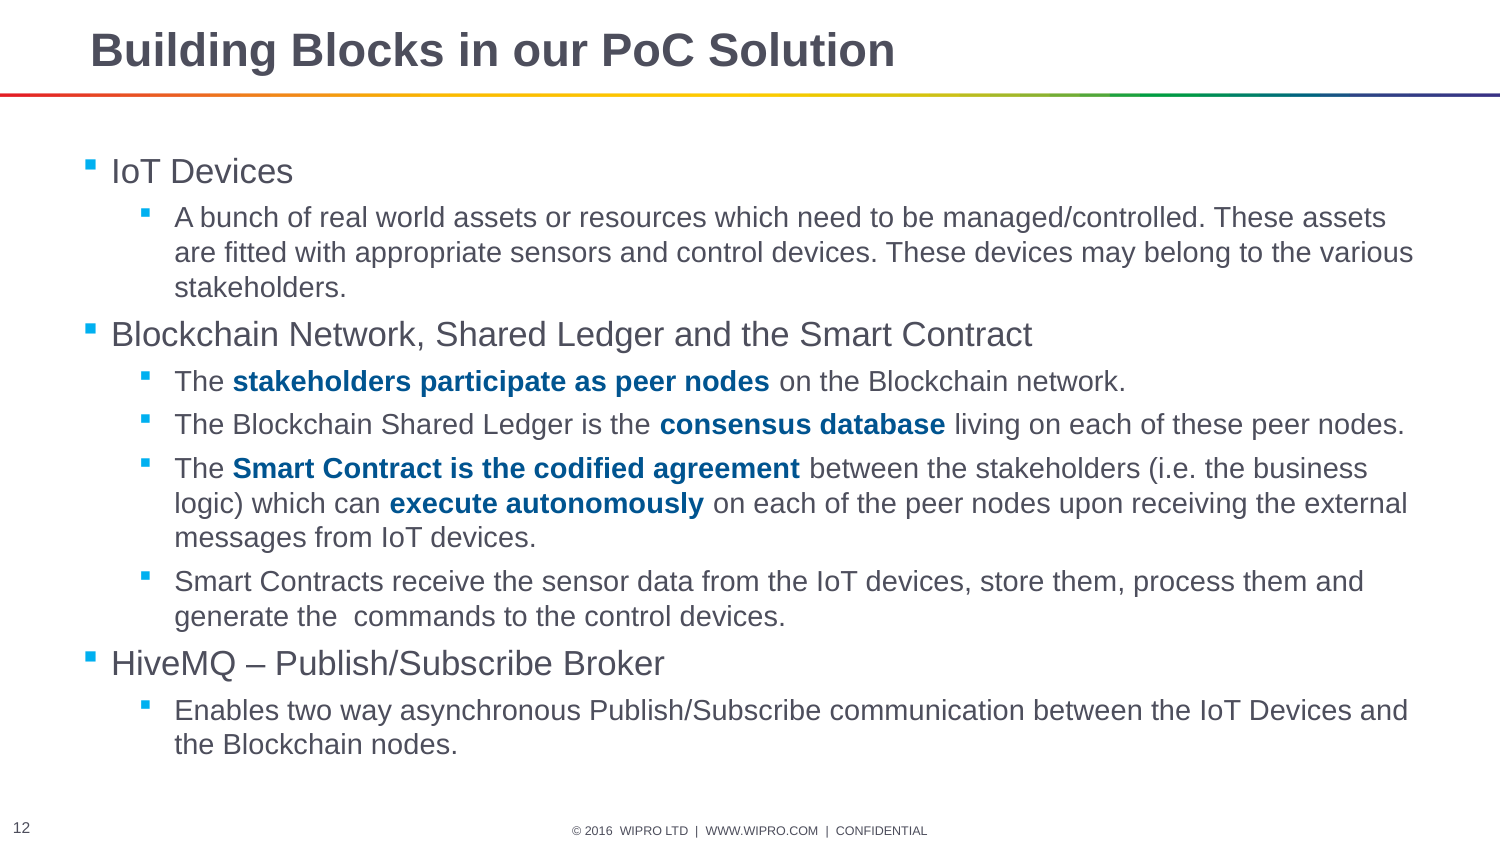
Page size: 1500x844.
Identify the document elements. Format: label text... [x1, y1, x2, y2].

list IoT Devices A bunch of real world assets or resources which need to be managed/controlled. These assets are fitted with appropriate sensors and control devices. These devices may belong to the various stakeholders. Blockchain Network, Shared Ledger and the Smart Contract The stakeholders participate as peer nodes on the Blockchain network. The Blockchain Shared Ledger is the consensus database living on each of these peer nodes. The Smart Contract is the codified agreement between the stakeholders (i.e. the business logic) which can execute autonomously on each of the peer nodes upon receiving the external messages from IoT devices. Smart Contracts receive the sensor data from the IoT devices, store them, process them and generate the commands to the control devices. HiveMQ – Publish/Subscribe Broker Enables two way asynchronous Publish/Subscribe communication between the IoT Devices and the Blockchain nodes. [75, 140, 1425, 775]
title Building Blocks in our PoC Solution [74, 11, 1426, 84]
